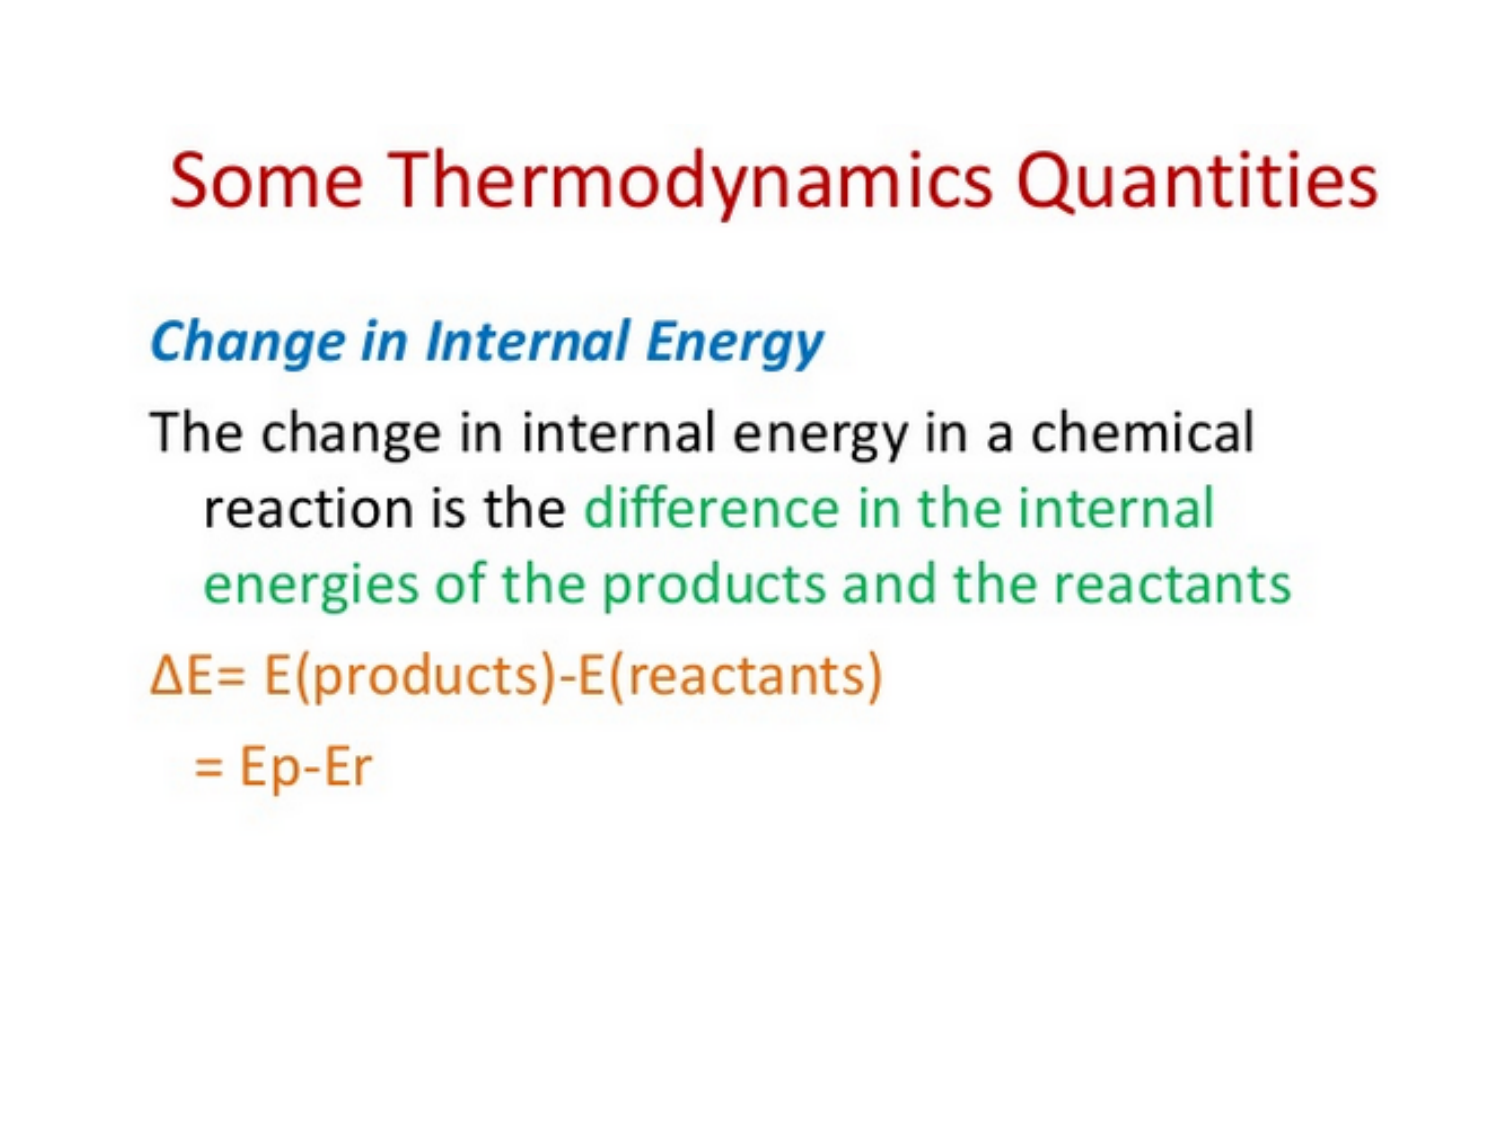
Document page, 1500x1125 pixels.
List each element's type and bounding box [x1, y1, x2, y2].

list [99, 124, 1442, 1001]
